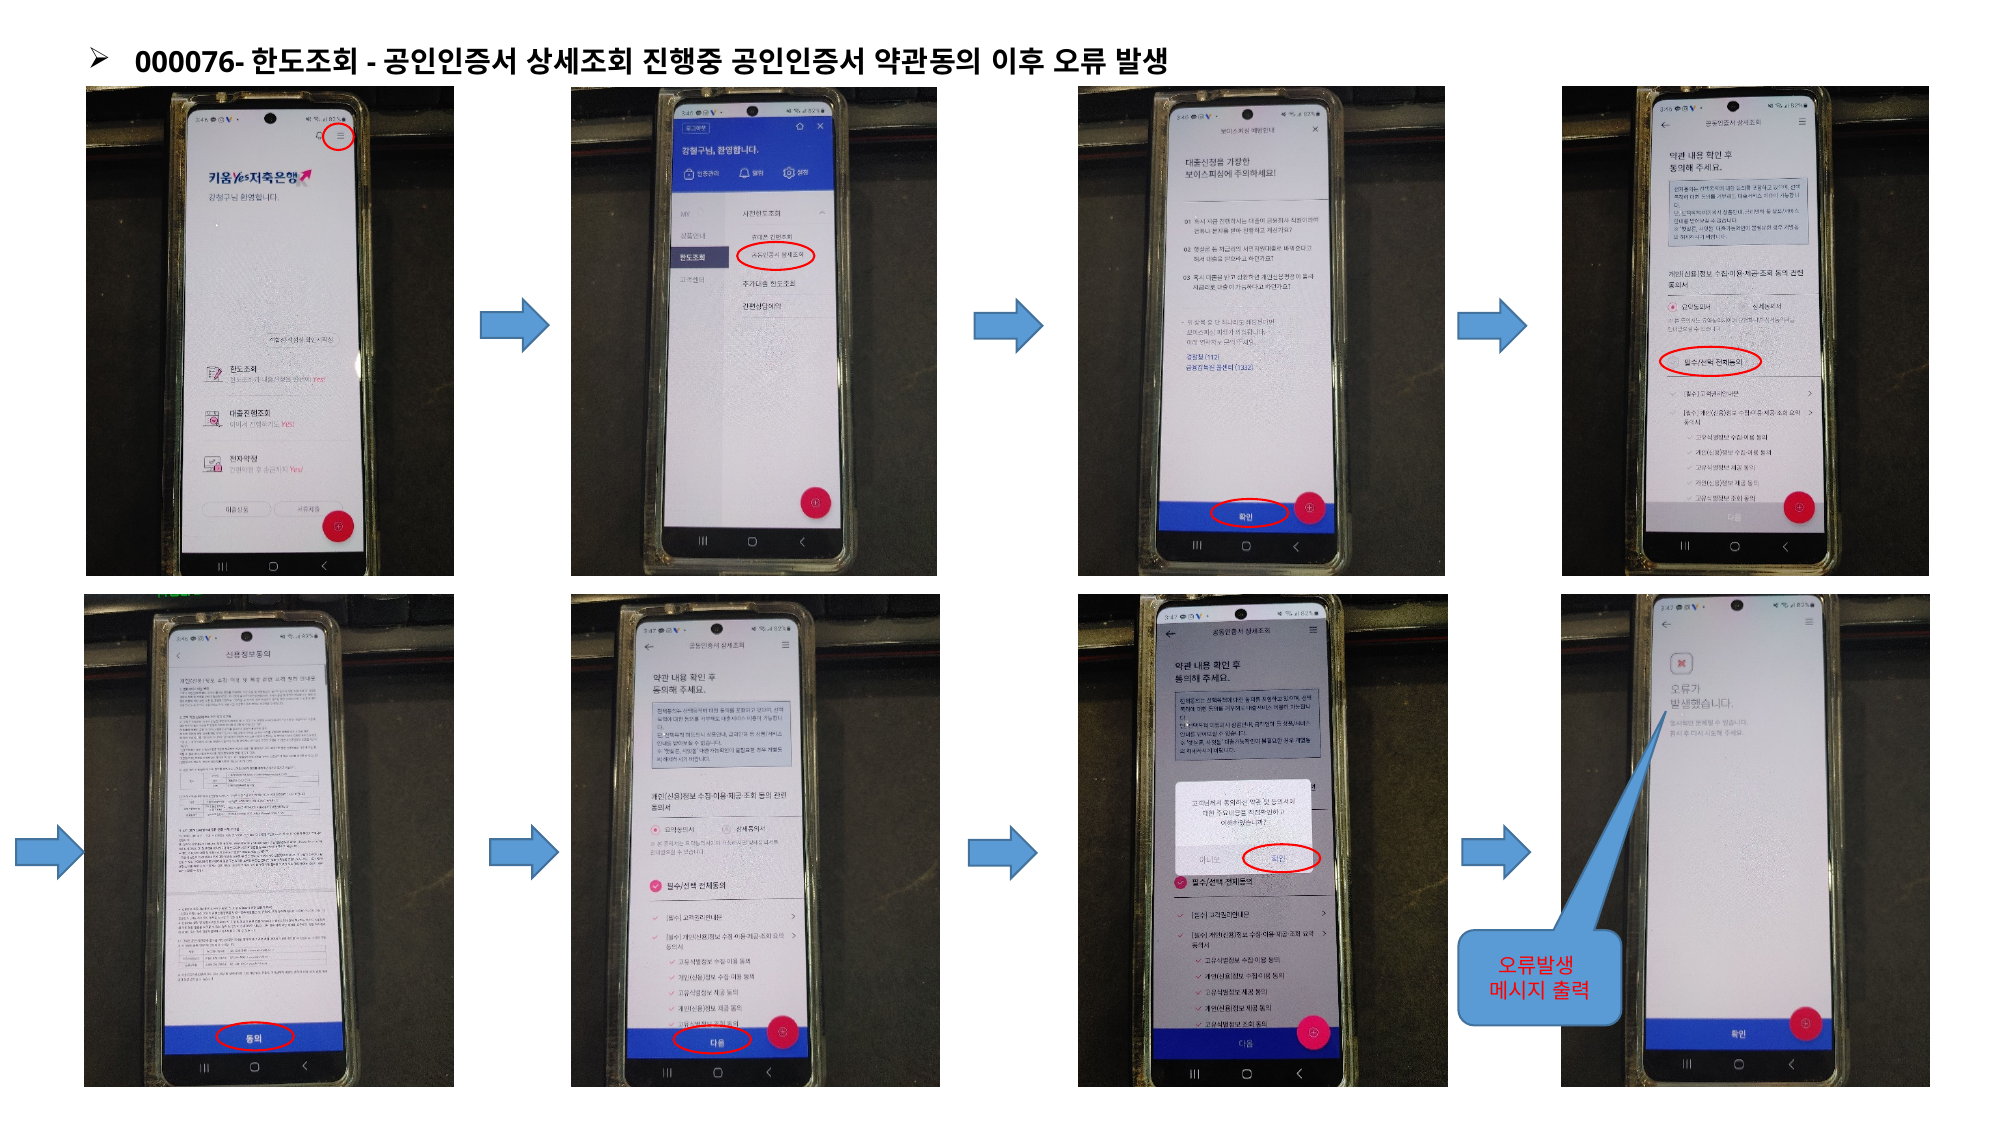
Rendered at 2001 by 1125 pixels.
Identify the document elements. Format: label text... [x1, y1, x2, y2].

picture [86, 86, 454, 576]
text_box [489, 823, 560, 881]
picture [84, 594, 454, 1087]
picture [1562, 86, 1929, 576]
picture [1078, 594, 1448, 1087]
picture [570, 594, 940, 1087]
text_box [1457, 297, 1528, 355]
picture [570, 87, 937, 576]
text_box 오류발생 메시지 출력 [1457, 915, 1560, 1027]
picture [1560, 594, 1930, 1087]
picture [1078, 86, 1445, 576]
text_box [15, 823, 84, 881]
text_box [967, 824, 1038, 881]
text_box 000076-한도조회-공인인증서 상세조회 진행중 공인인증서 약관동의 이후 오류 발생 [73, 36, 1186, 87]
text_box [1461, 823, 1532, 881]
text_box [479, 296, 551, 354]
text_box [973, 297, 1044, 355]
